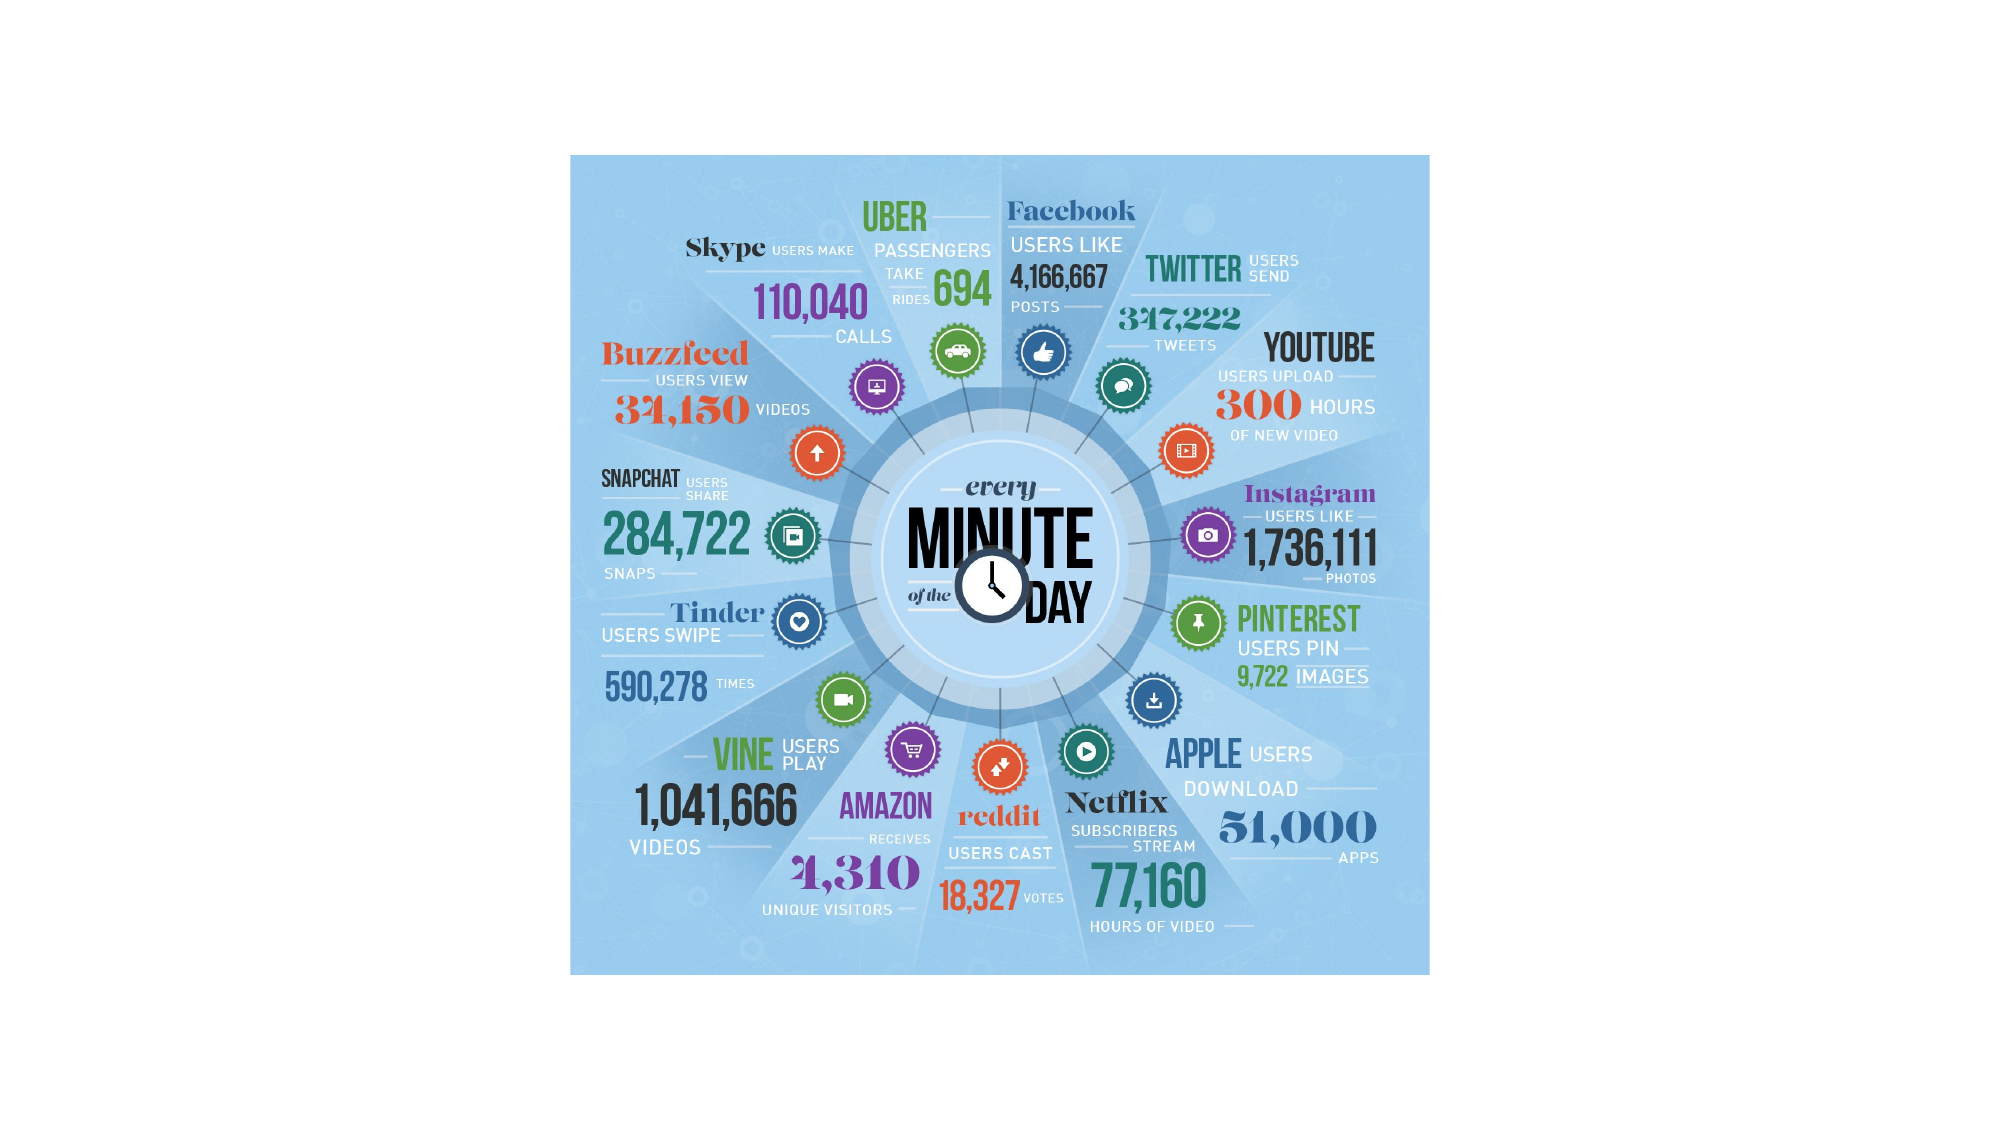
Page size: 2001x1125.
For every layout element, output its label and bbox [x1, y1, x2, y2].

picture [570, 155, 1430, 975]
